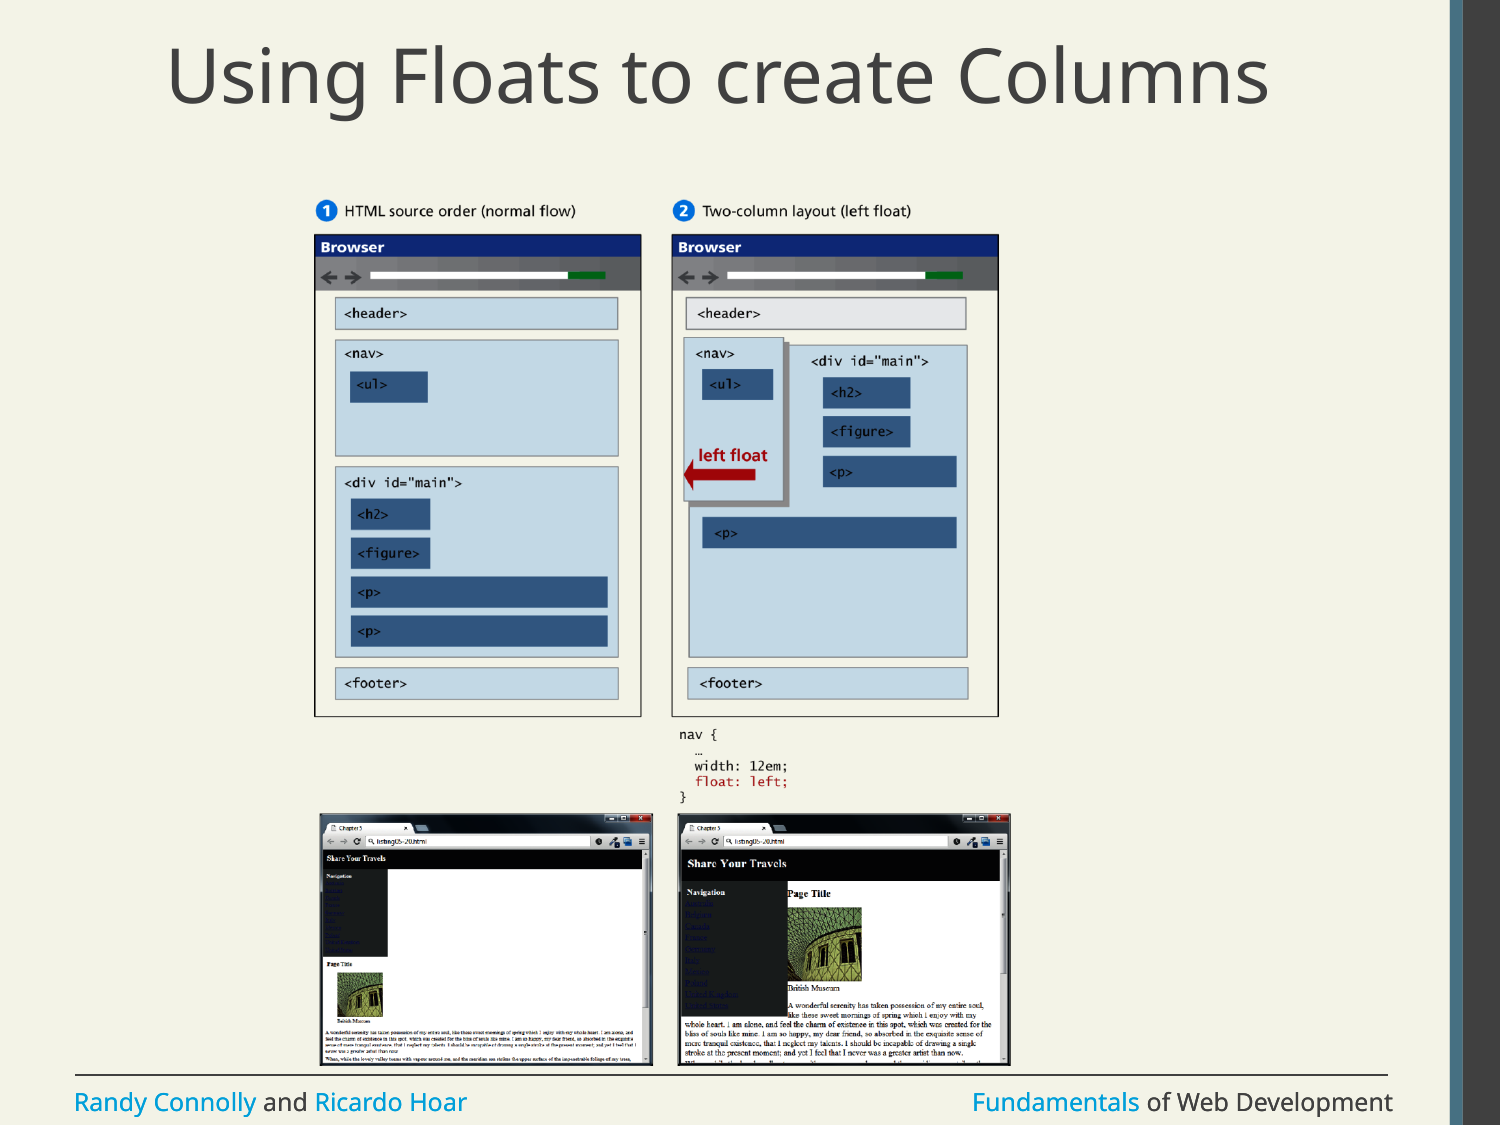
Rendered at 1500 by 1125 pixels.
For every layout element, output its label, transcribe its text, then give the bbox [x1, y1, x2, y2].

title Using Floats to create Columns [150, 20, 1425, 188]
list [50, 199, 1276, 1066]
